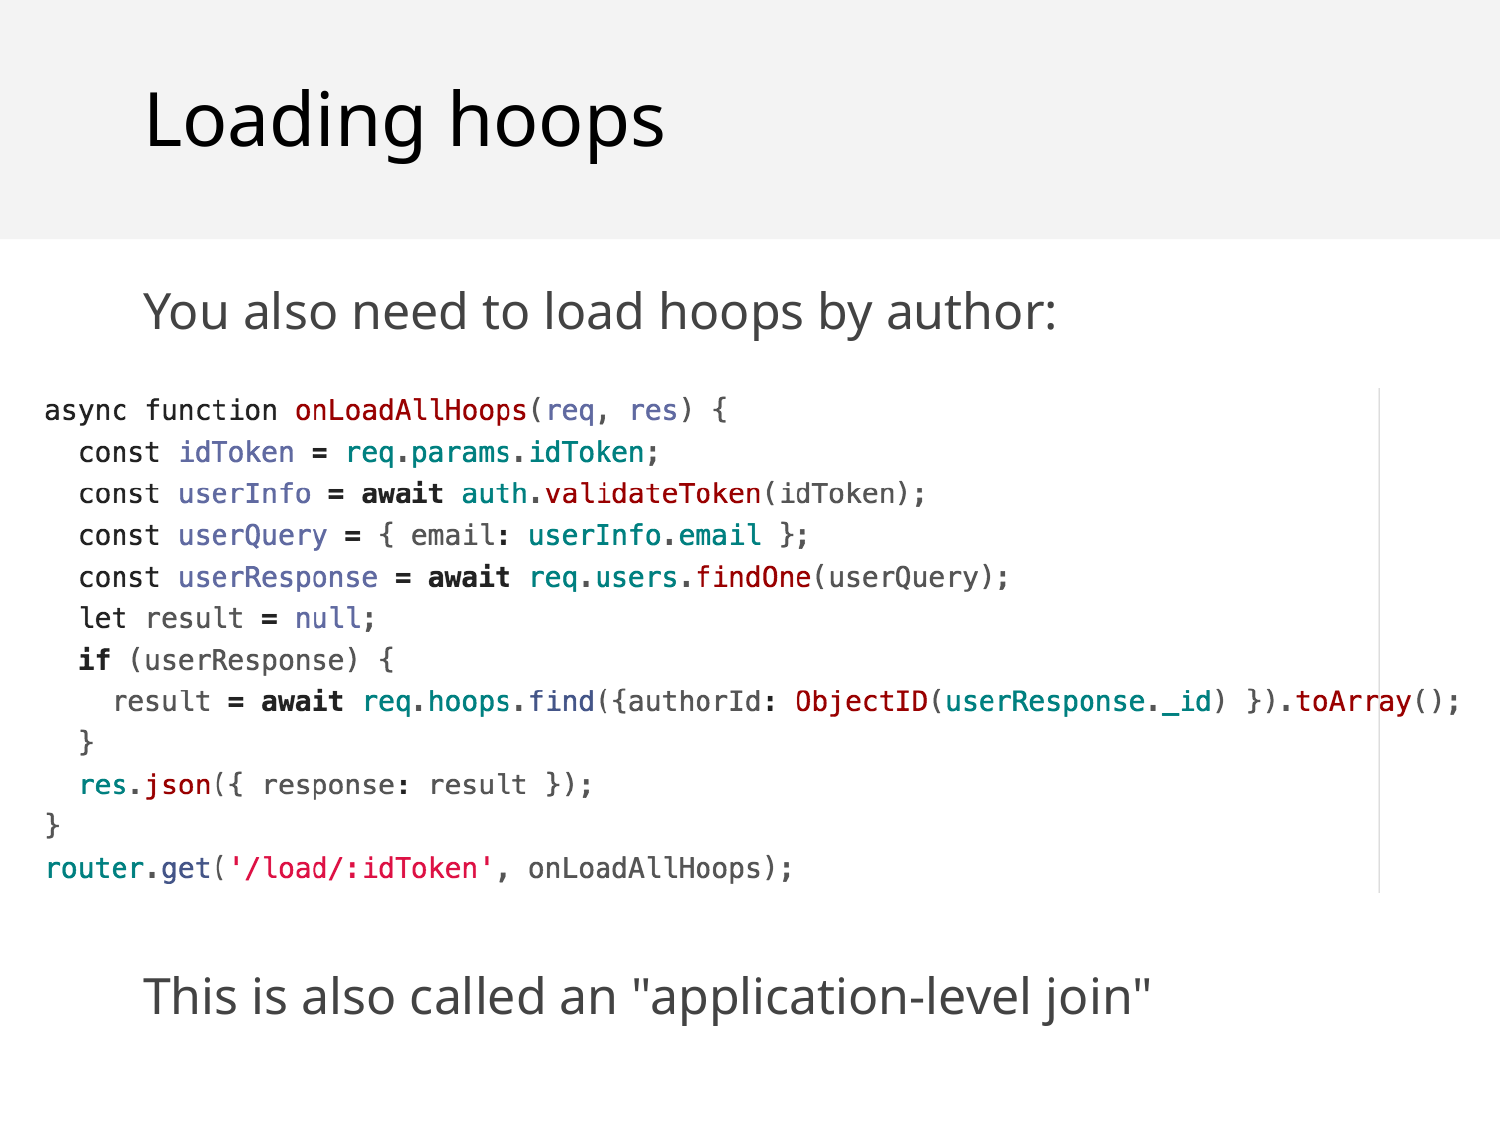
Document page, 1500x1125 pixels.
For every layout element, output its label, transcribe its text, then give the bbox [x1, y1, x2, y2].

text_box You also need to load hoops by author: [128, 255, 1372, 386]
text_box This is also called an "application-level join" [128, 940, 1372, 1113]
picture [24, 388, 1476, 894]
text_box Loading hoops [128, 56, 1372, 183]
